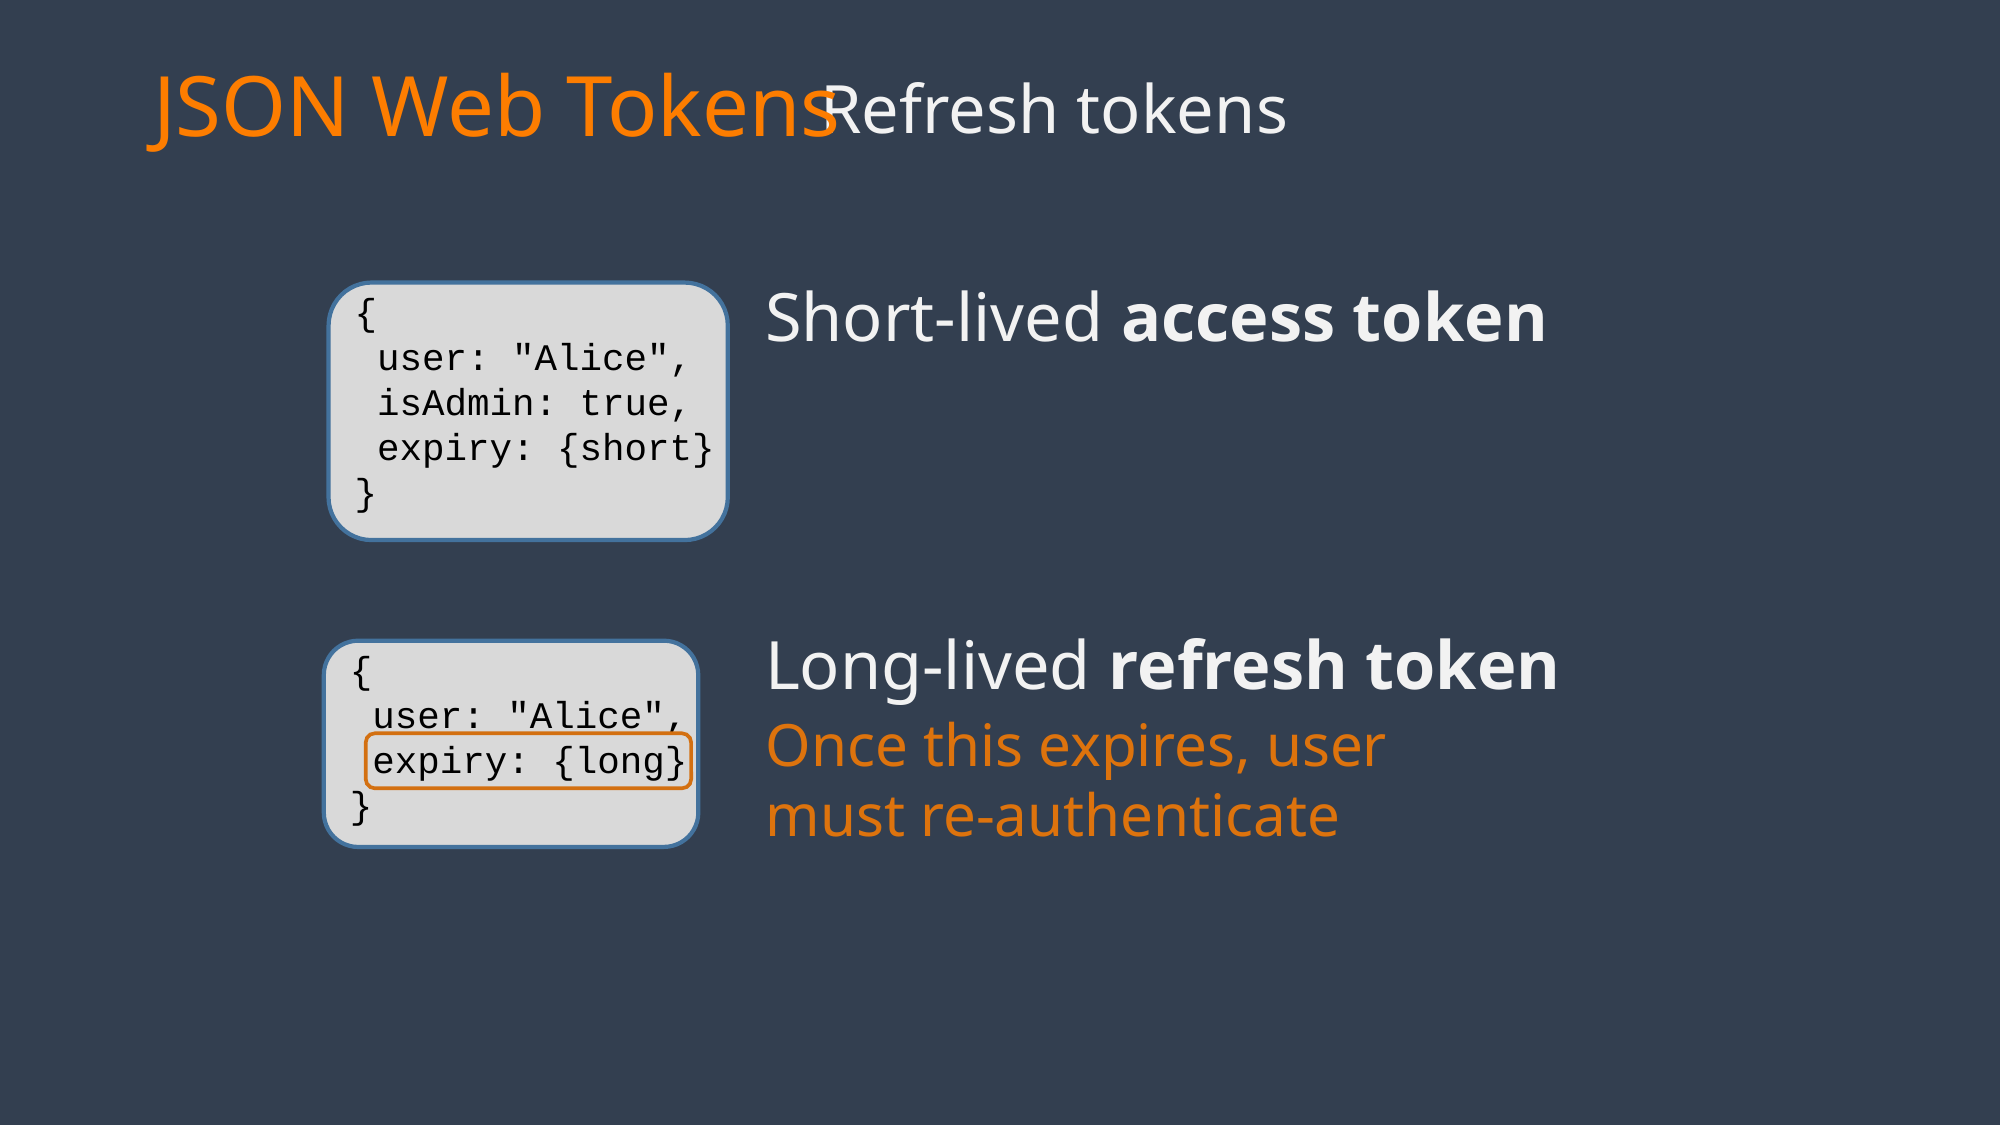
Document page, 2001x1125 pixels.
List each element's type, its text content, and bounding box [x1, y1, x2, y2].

text_box Short-lived access token [750, 267, 1610, 363]
text_box { user: "Alice", isAdmin: true, expiry: {short} } [339, 280, 739, 521]
text_box Refresh tokens [1186, 59, 1304, 155]
text_box { user: "Alice", expiry: {long} } [335, 639, 735, 834]
text_box [327, 295, 722, 542]
text_box [322, 648, 693, 849]
text_box Once this expires, user must re-authenticate [751, 700, 1533, 856]
text_box [0, 0, 2000, 160]
text_box Long-lived refresh token [750, 615, 1610, 711]
text_box JSON Web Tokens [138, 45, 1186, 161]
text_box [364, 732, 693, 790]
